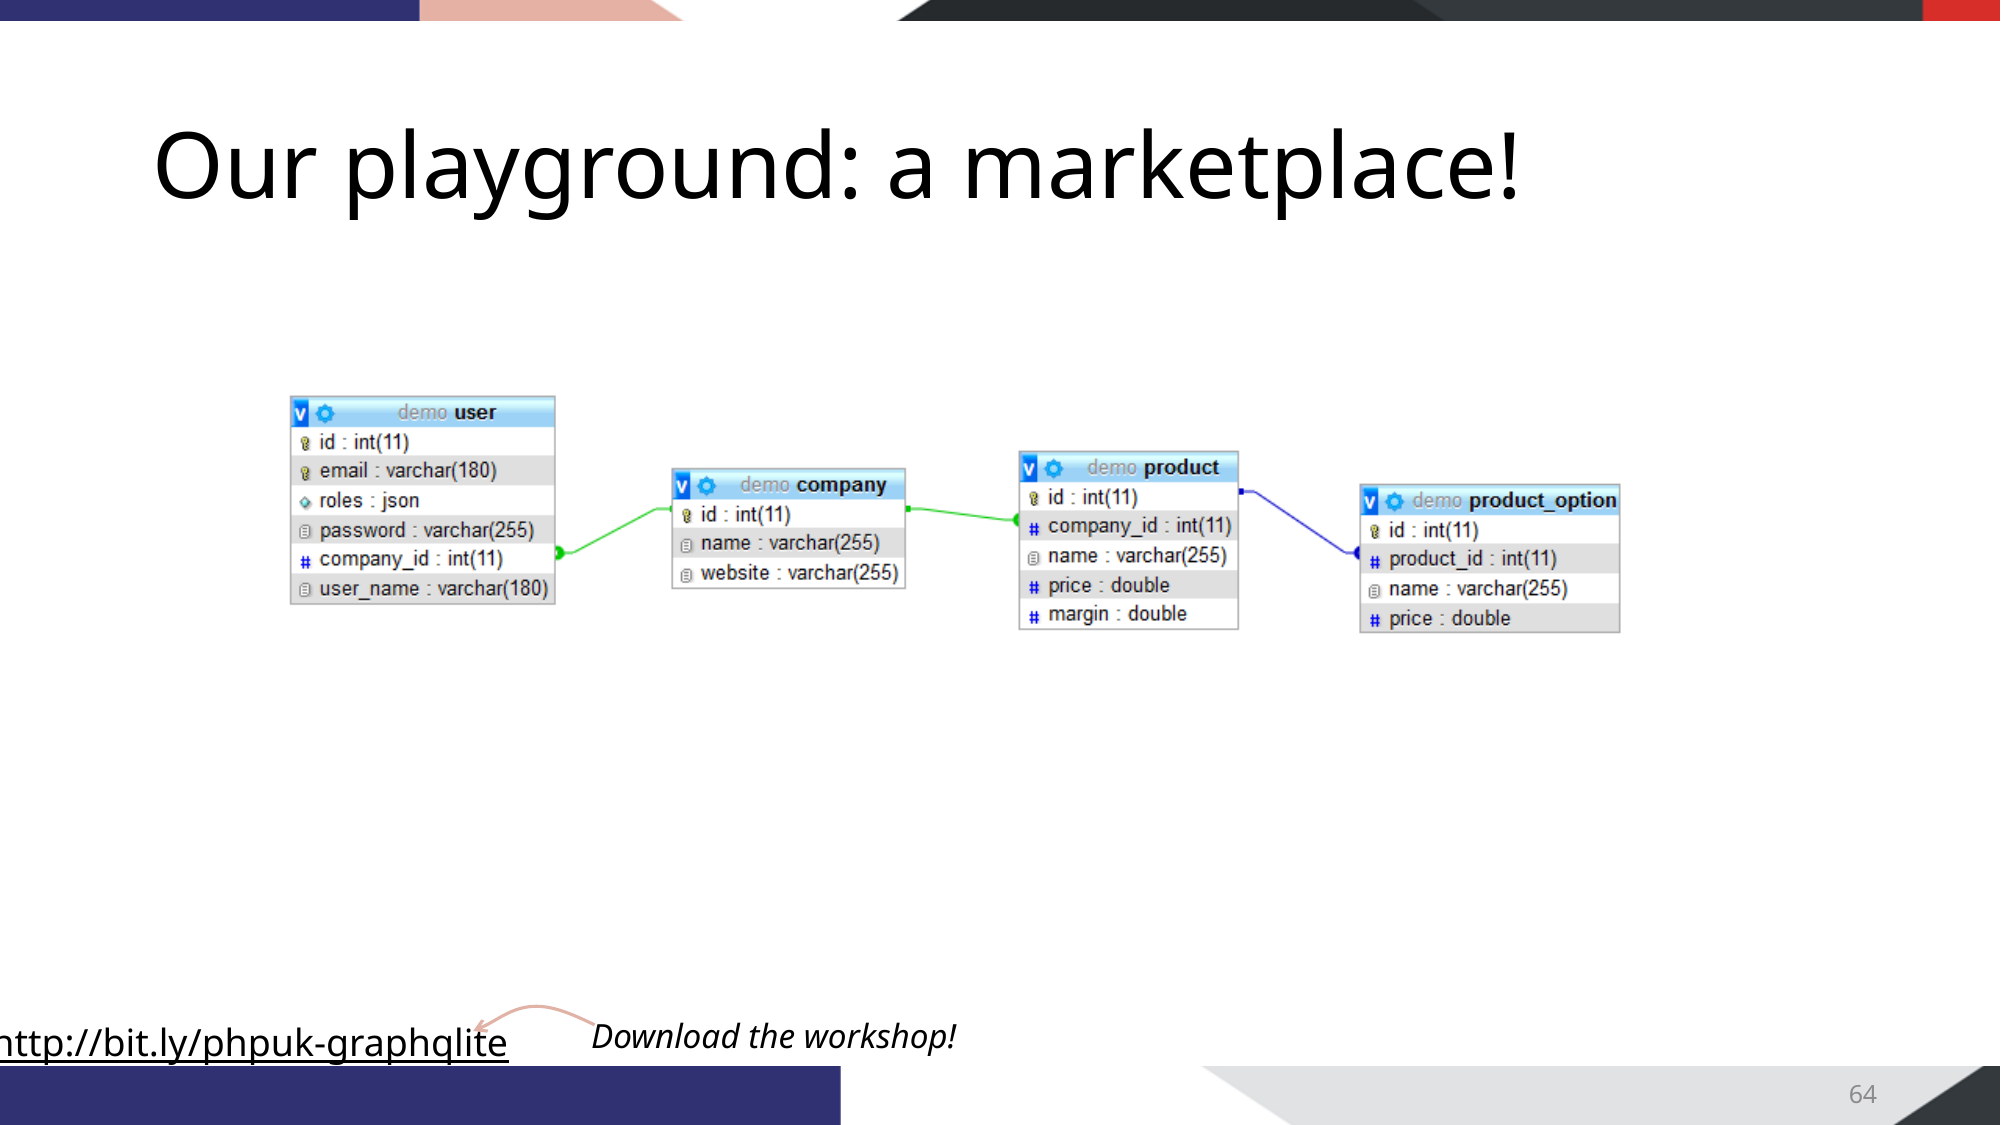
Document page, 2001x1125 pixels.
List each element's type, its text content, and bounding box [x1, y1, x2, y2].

picture [0, 0, 2000, 21]
picture [1893, 1066, 2000, 1125]
title Our playground: a marketplace! [137, 59, 1863, 278]
picture [273, 377, 1638, 657]
footer [662, 1042, 1338, 1103]
slide_number 64 [1442, 1065, 1893, 1125]
picture [0, 1066, 1442, 1125]
